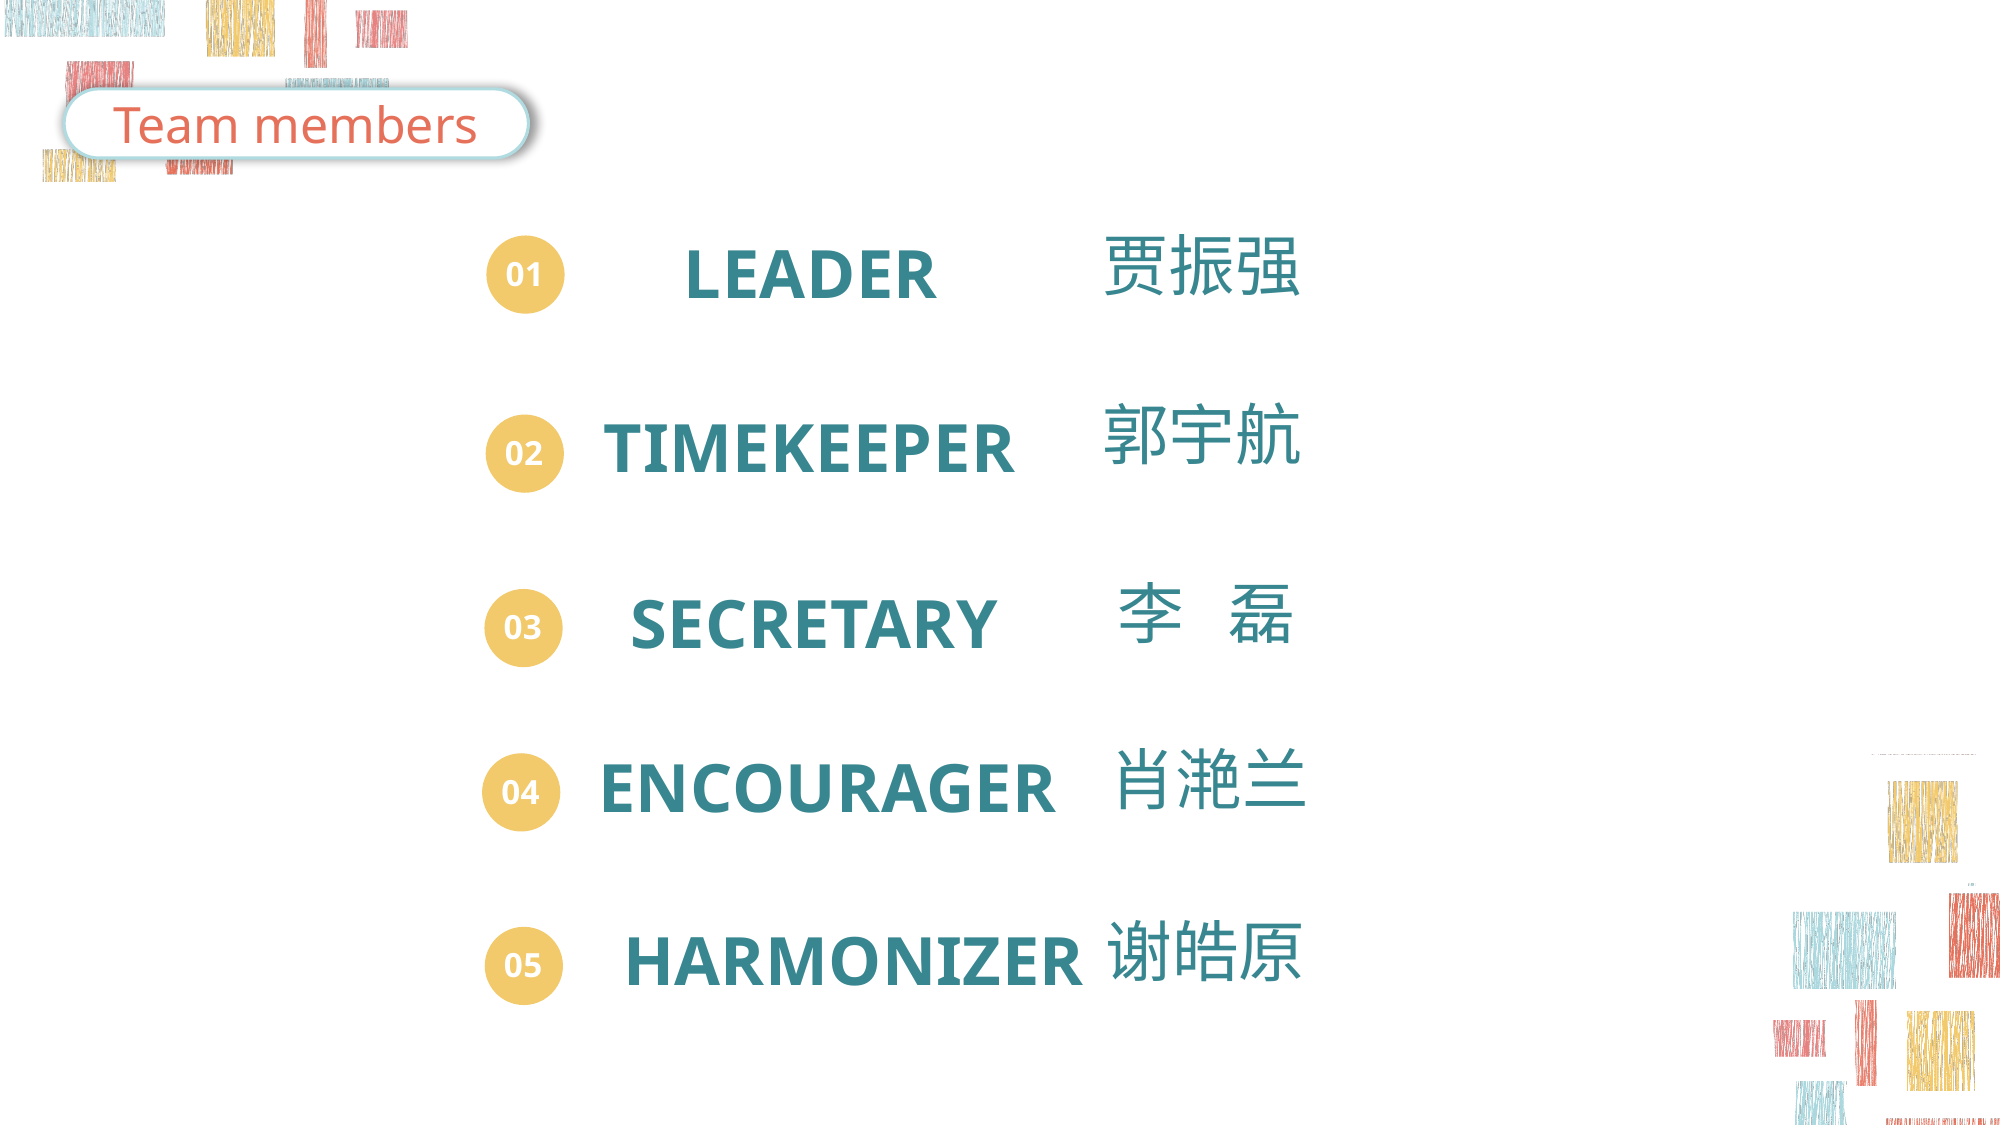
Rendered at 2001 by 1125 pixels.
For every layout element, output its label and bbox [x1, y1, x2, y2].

text_box [0, 0, 2000, 1125]
